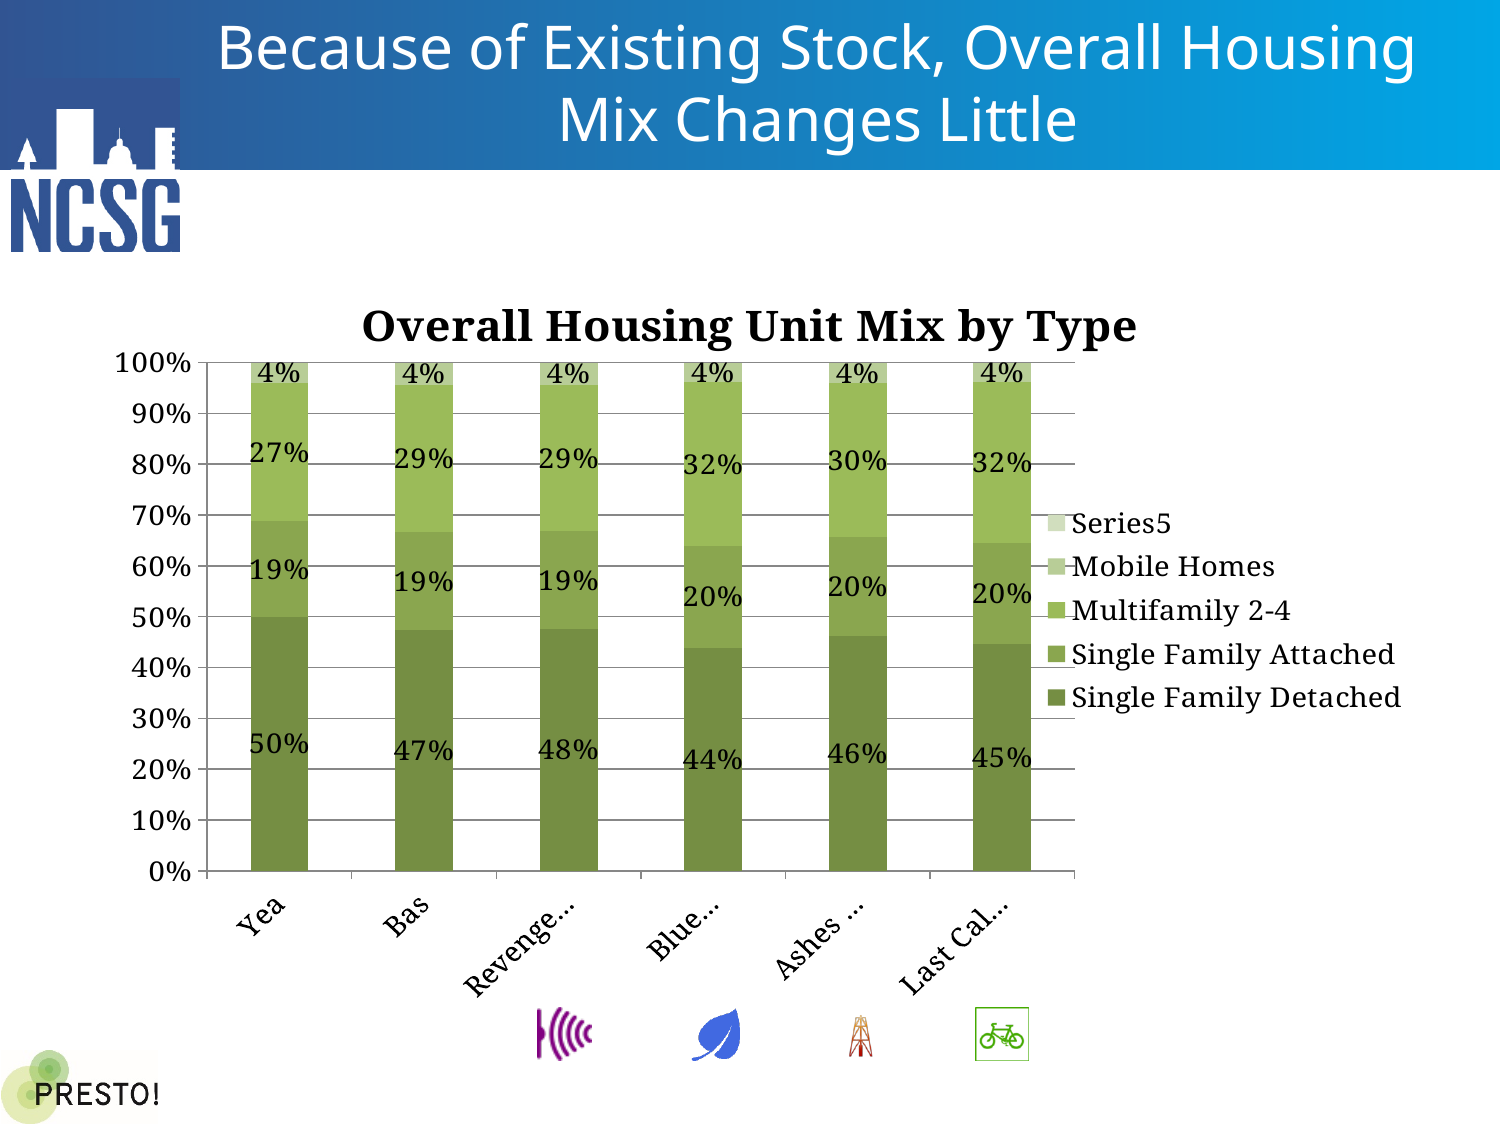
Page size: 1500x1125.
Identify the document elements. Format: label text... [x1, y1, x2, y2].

picture [687, 1006, 742, 1062]
text_box Because of Existing Stock, Overall Housing Mix Changes Little [142, 0, 1493, 163]
chart [74, 262, 1426, 1006]
picture [1, 1050, 159, 1124]
picture [11, 78, 180, 252]
picture [537, 1006, 592, 1062]
picture [974, 1006, 1030, 1062]
picture [833, 1008, 888, 1063]
